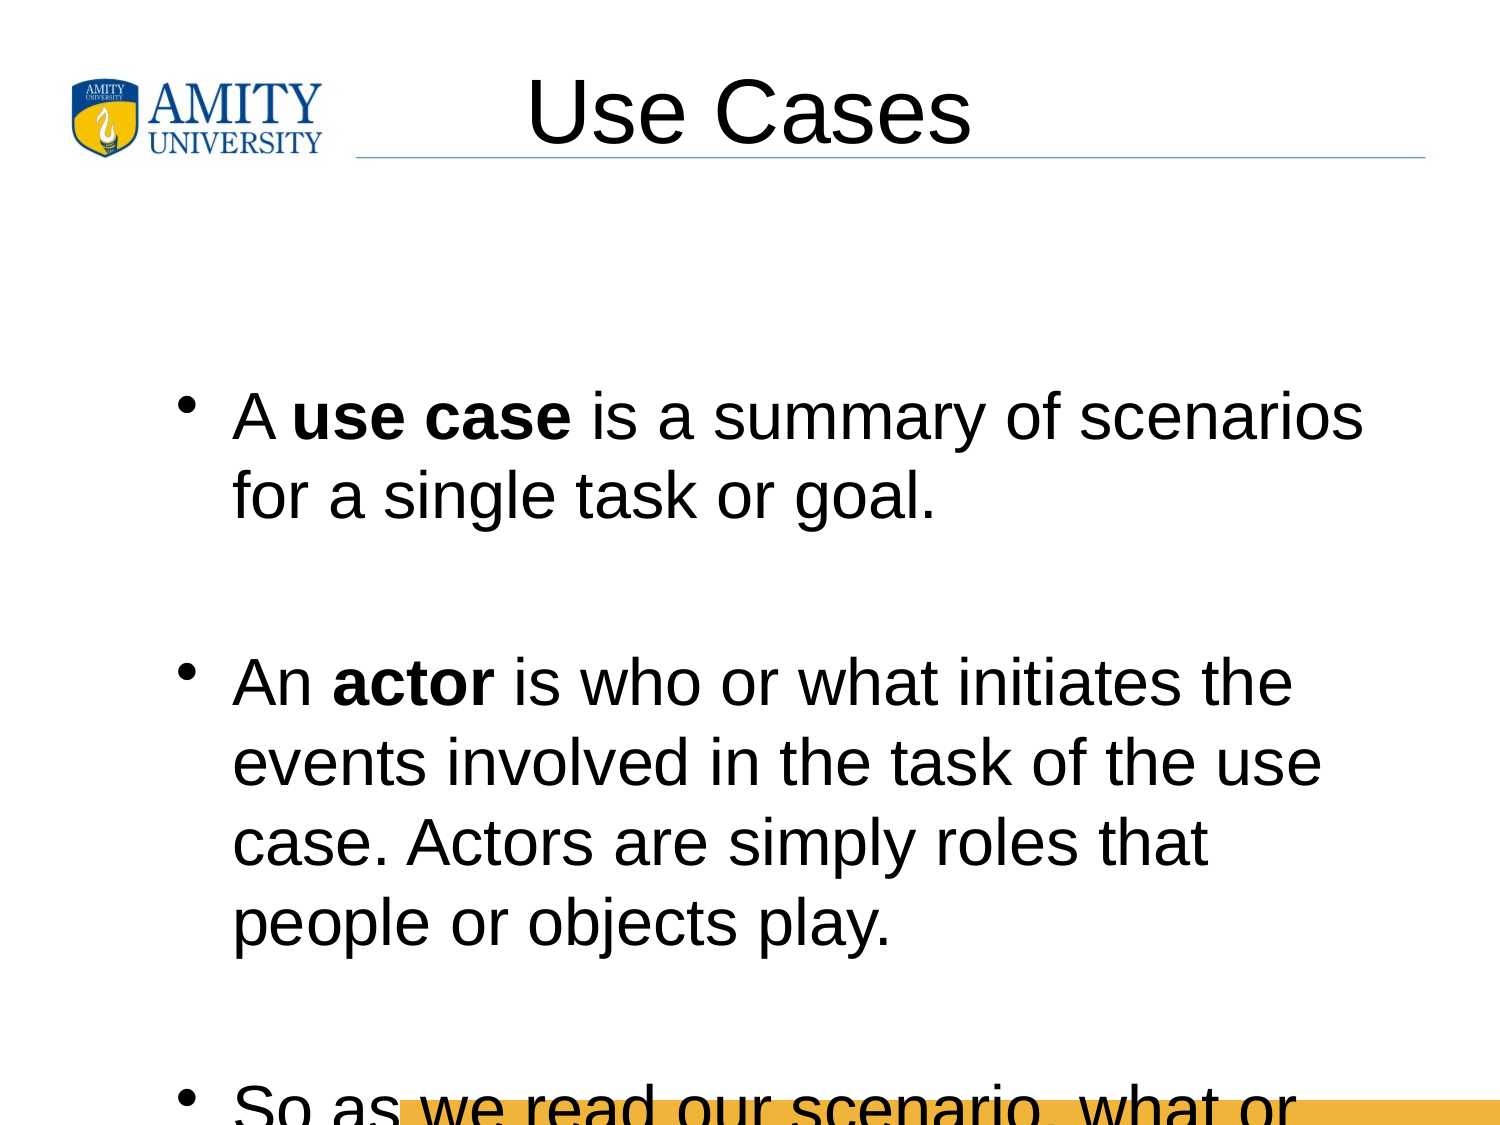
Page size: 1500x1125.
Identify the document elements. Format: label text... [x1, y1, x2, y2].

list A use case is a summary of scenarios for a single task or goal. An actor is who or what initiates the events involved in the task of the use case. Actors are simply roles that people or objects play. So as we read our scenario, what or who is the actor???? [162, 365, 1438, 938]
title Use Cases [75, 45, 1425, 233]
picture [0, 0, 1500, 188]
